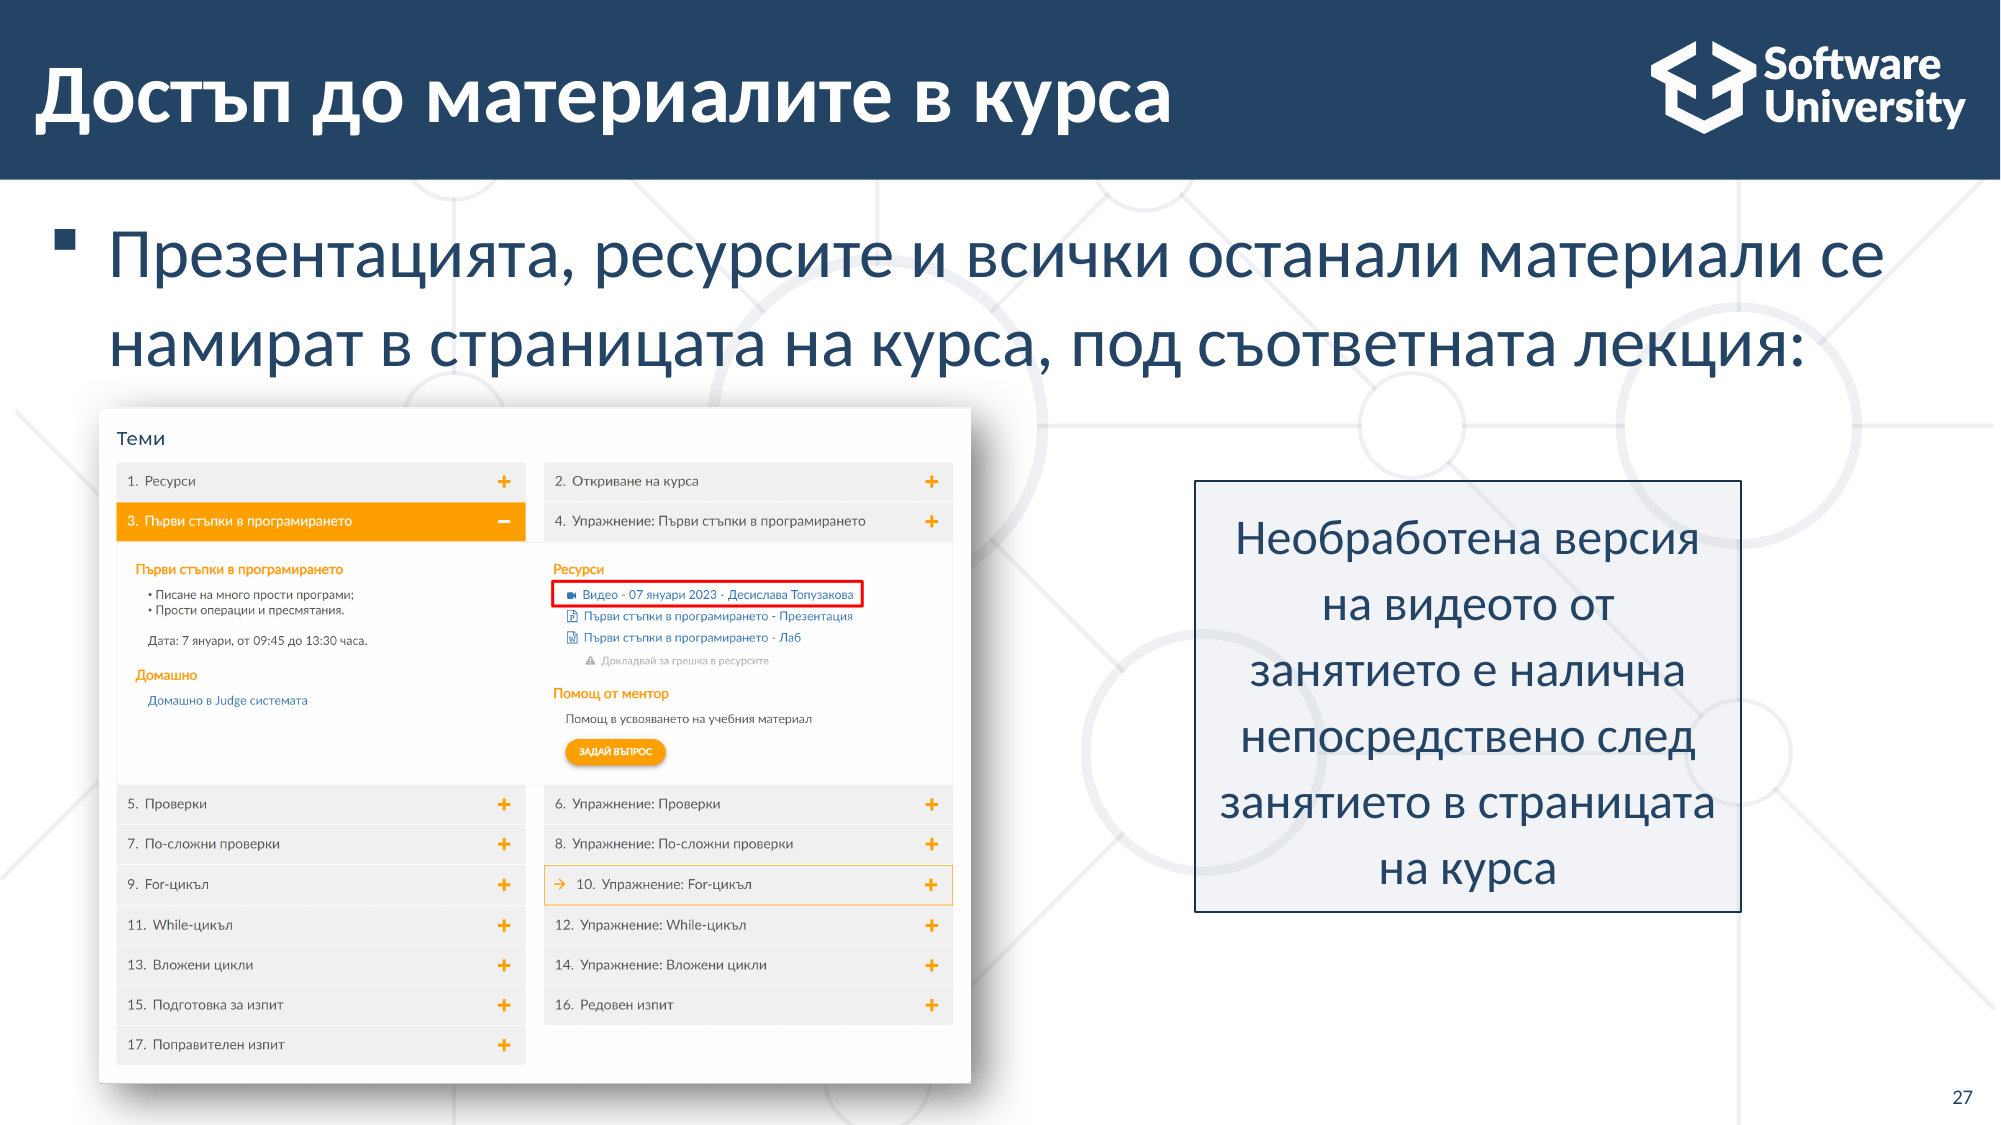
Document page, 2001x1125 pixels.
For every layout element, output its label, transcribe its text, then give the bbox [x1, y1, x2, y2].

picture [1651, 41, 1966, 134]
text_box Необработена версия на видеото от занятието е налична непосредствено след занятието в страницата на курса [1195, 481, 1742, 913]
picture [99, 407, 971, 1084]
slide_number 27 [1927, 1067, 1989, 1117]
title Достъп до материалите в курса [18, 16, 1625, 162]
list Презентацията, ресурсите и всички останали материали се намират в страницата на курса, под съответната лекция: [31, 196, 1970, 1104]
